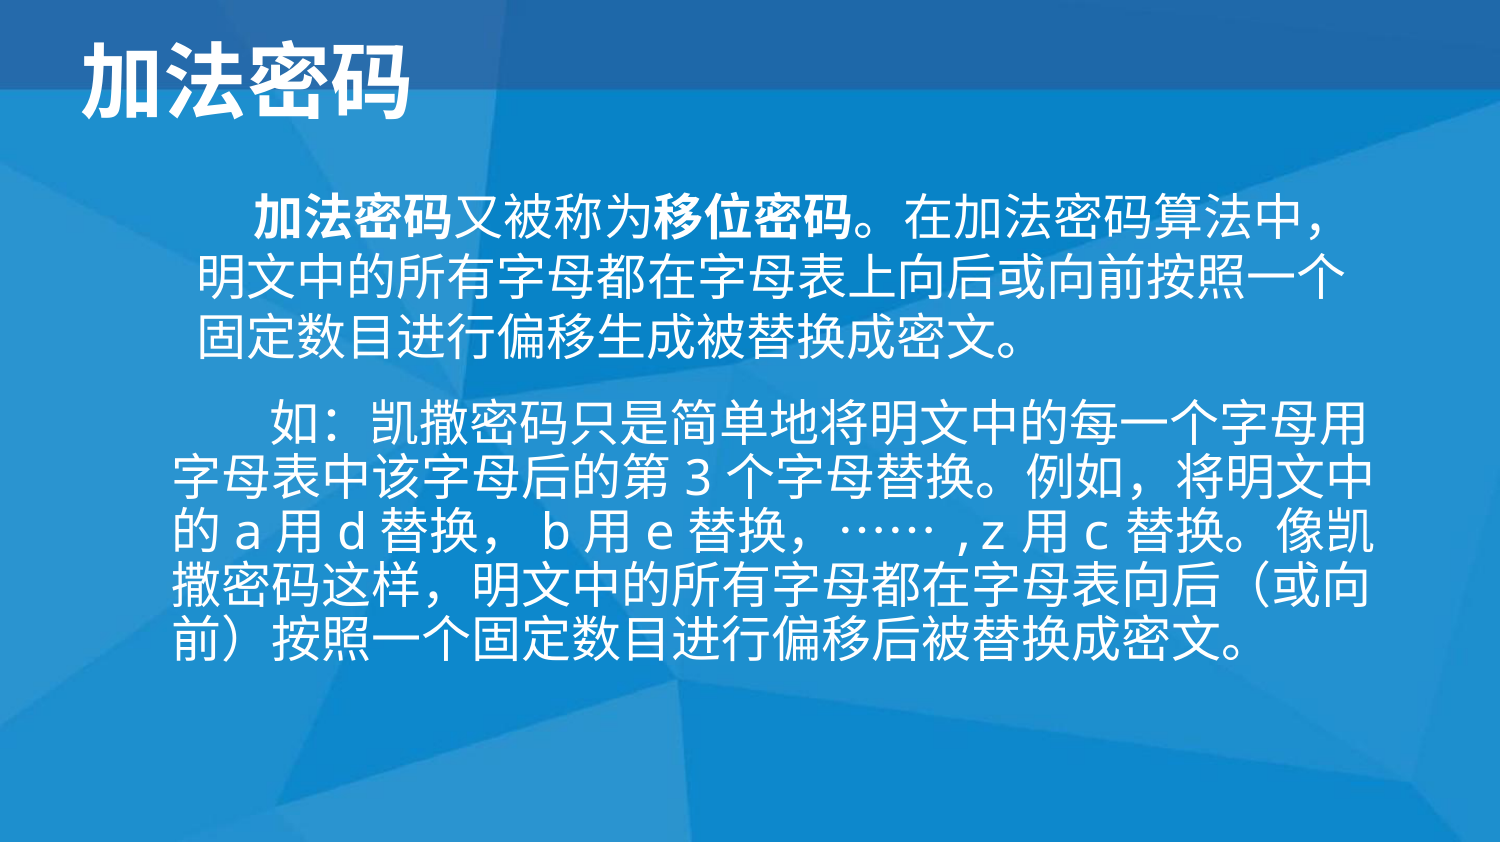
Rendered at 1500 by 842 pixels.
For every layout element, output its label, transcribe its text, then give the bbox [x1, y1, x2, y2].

text_box 加法密码又被称为移位密码。在加法密码算法中， 明文中的所有字母都在字母表上向后或向前按照一个 固定数目进行偏移生成被替换成密文。 [189, 177, 1362, 373]
text_box 如：凯撒密码只是简单地将明文中的每一个字母用字母表中该字母后的第3个字母替换。例如，将明文中的a用d替换，b用e替换，……,z用c替换。像凯撒密码这样，明文中的所有字母都在字母表向后（或向前）按照一个固定数目进行偏移后被替换成密文。 [163, 390, 1415, 676]
text_box 加法密码 [65, 22, 504, 137]
picture [0, 0, 1500, 842]
